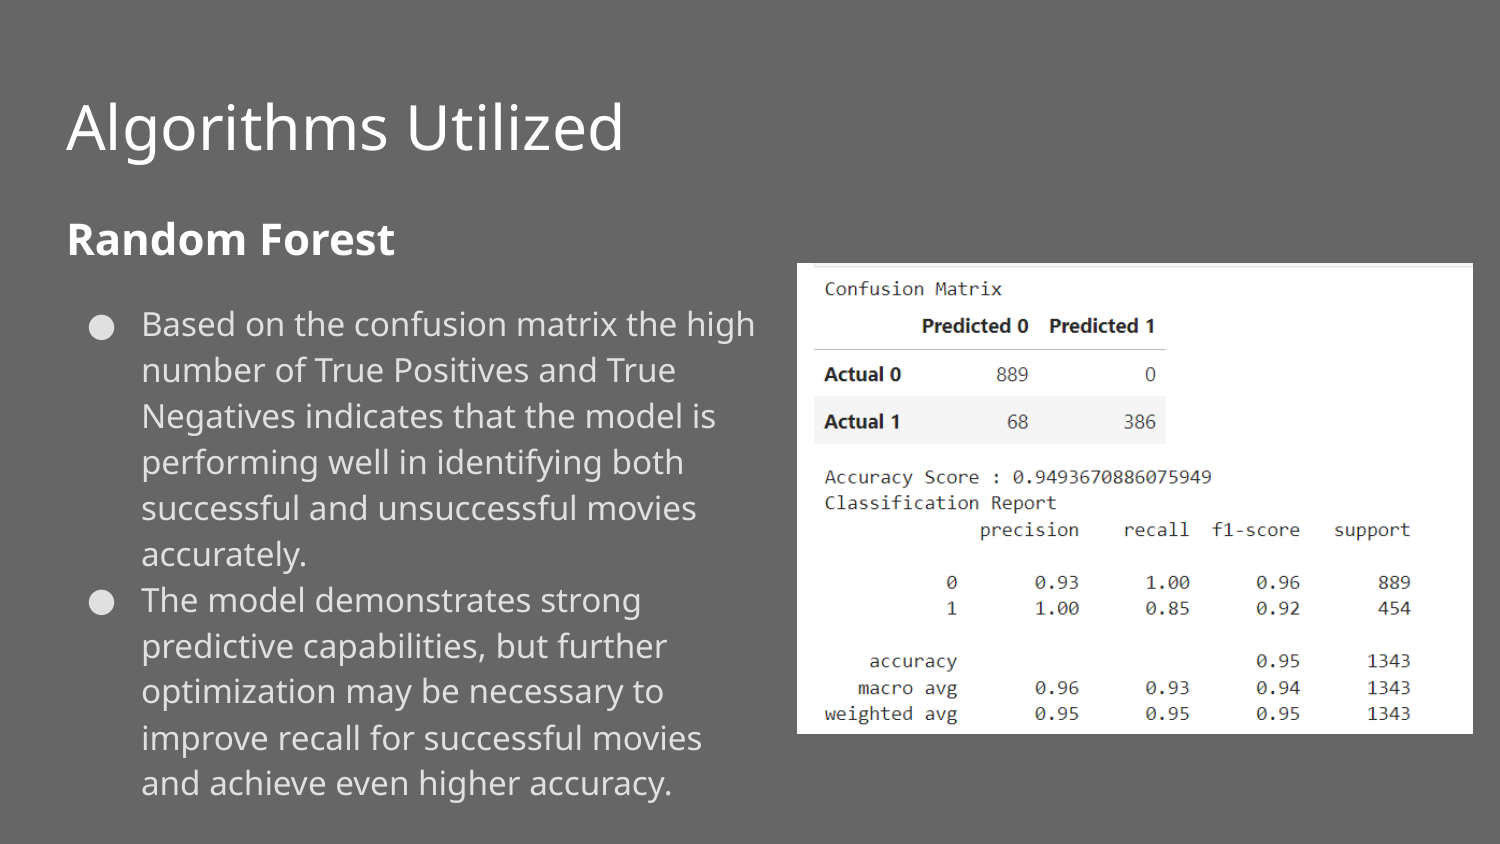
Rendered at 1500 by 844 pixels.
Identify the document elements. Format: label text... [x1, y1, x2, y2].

list Random Forest Based on the confusion matrix the high number of True Positives and True Negatives indicates that the model is performing well in identifying both successful and unsuccessful movies accurately. The model demonstrates strong predictive capabilities, but further optimization may be necessary to improve recall for successful movies and achieve even higher accuracy. [51, 189, 782, 809]
title Algorithms Utilized [51, 72, 1449, 167]
picture [797, 263, 1474, 735]
